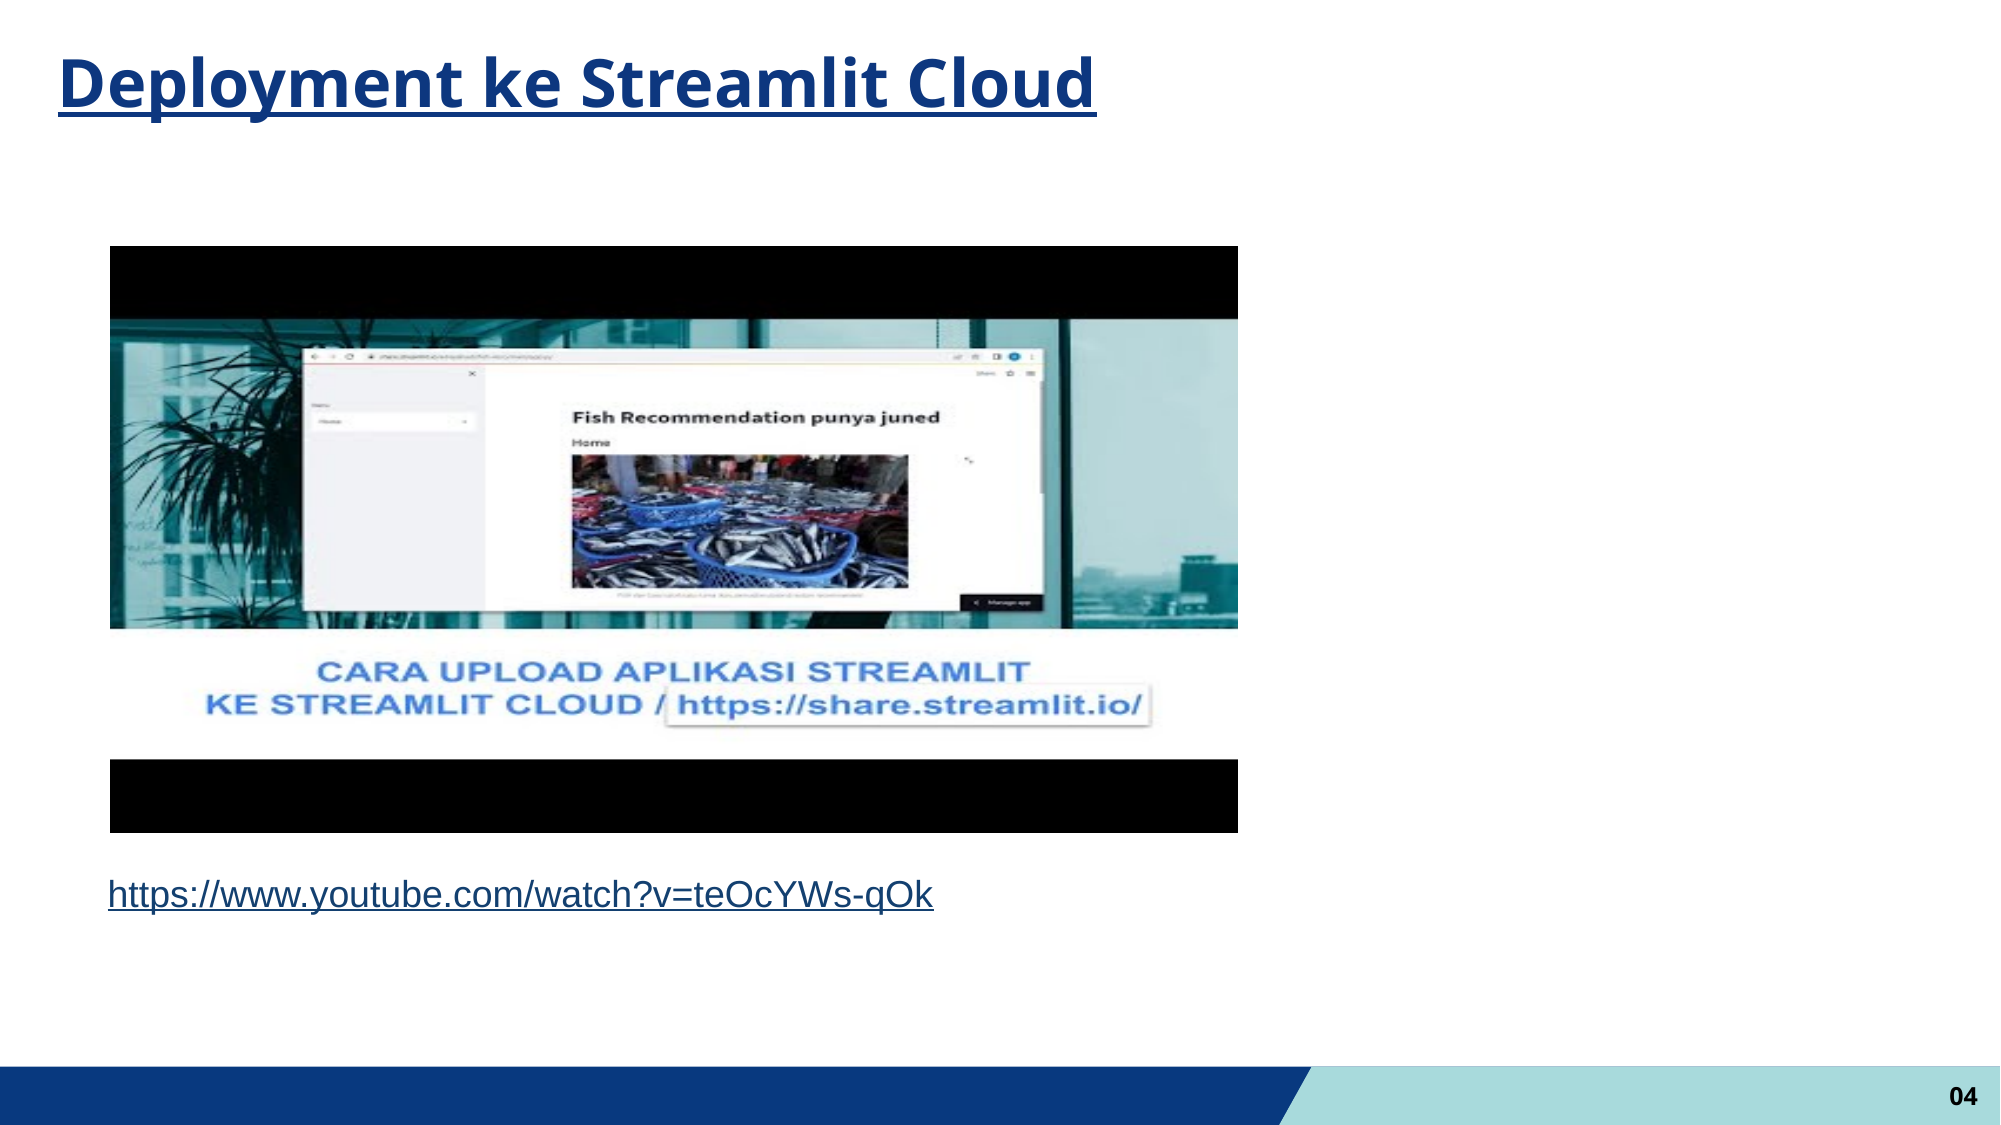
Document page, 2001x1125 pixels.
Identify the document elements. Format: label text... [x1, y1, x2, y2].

picture [110, 246, 1239, 833]
text_box Deployment ke Streamlit Cloud [42, 42, 1238, 98]
text_box [0, 1066, 1311, 1125]
text_box https://www.youtube.com/watch?v=teOcYWs-qOk [92, 862, 1280, 968]
text_box [1279, 1066, 1345, 1125]
text_box [1312, 1066, 2000, 1125]
text_box 04 [1934, 1073, 2000, 1118]
